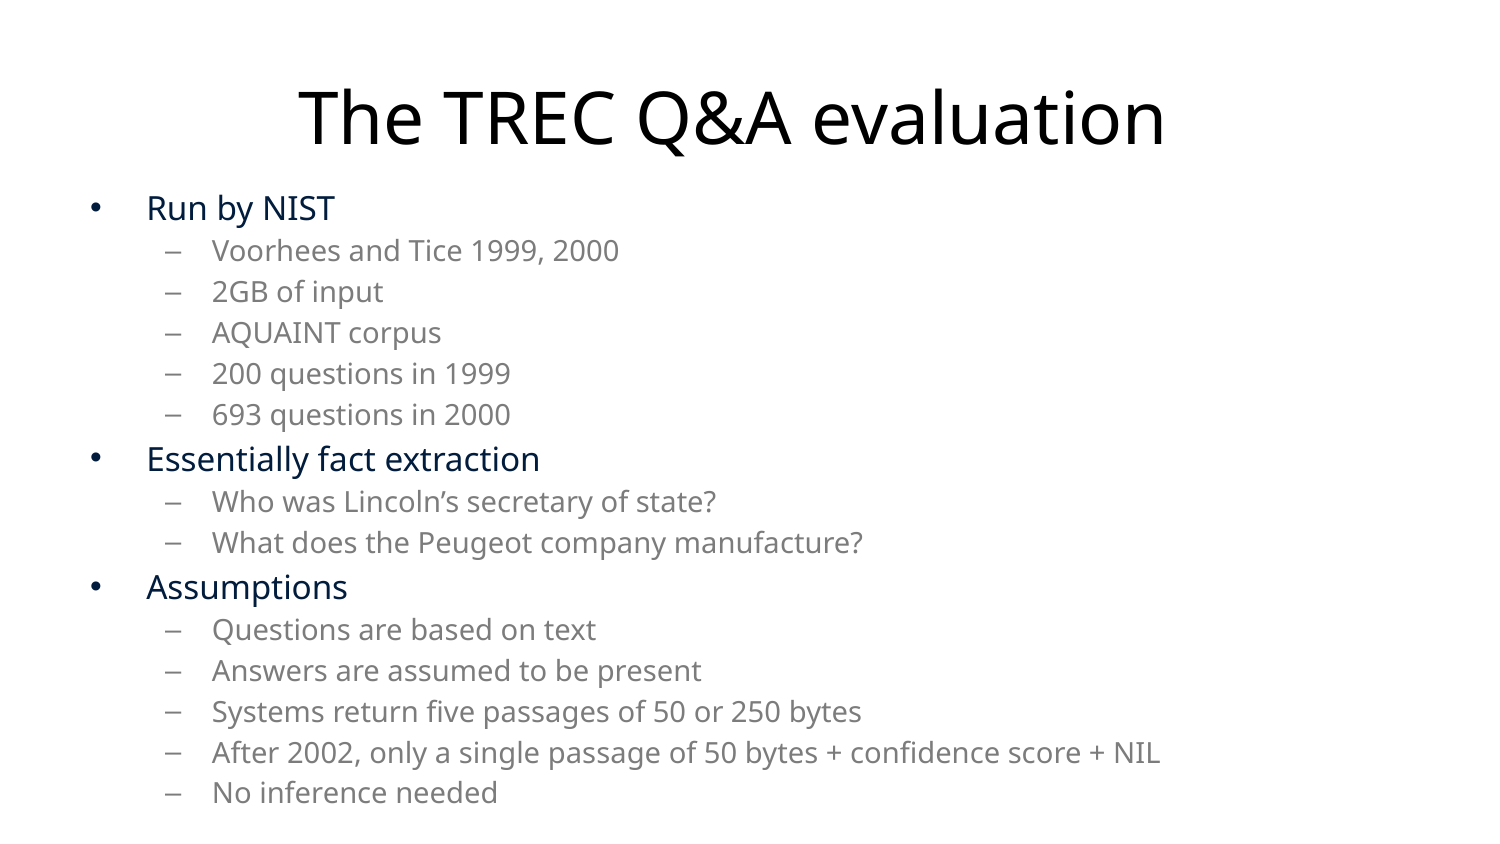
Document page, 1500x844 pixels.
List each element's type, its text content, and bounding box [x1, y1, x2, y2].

title The TREC Q&A evaluation [41, 64, 1425, 180]
list Run by NIST Voorhees and Tice 1999, 2000 2GB of input AQUAINT corpus 200 questions in 1999 693 questions in 2000 Essentially fact extraction Who was Lincoln’s secretary of state? What does the Peugeot company manufacture? Assumptions Questions are based on text Answers are assumed to be present Systems return five passages of 50 or 250 bytes After 2002, only a single passage of 50 bytes + confidence score + NIL No inference needed [75, 179, 1425, 782]
